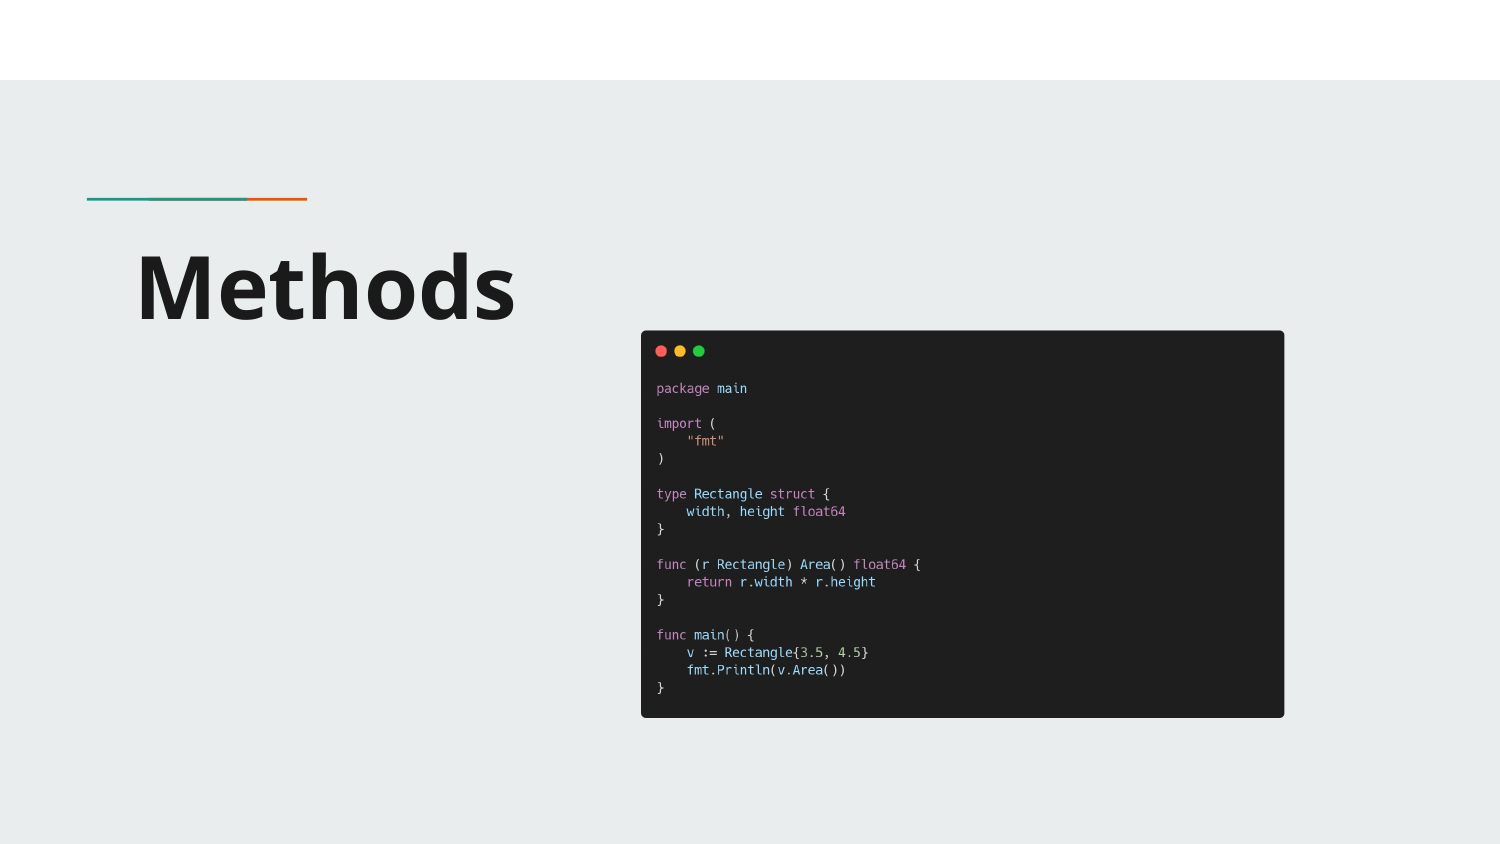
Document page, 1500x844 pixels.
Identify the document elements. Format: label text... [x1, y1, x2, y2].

title Methods [119, 216, 1381, 490]
picture [588, 277, 1337, 771]
